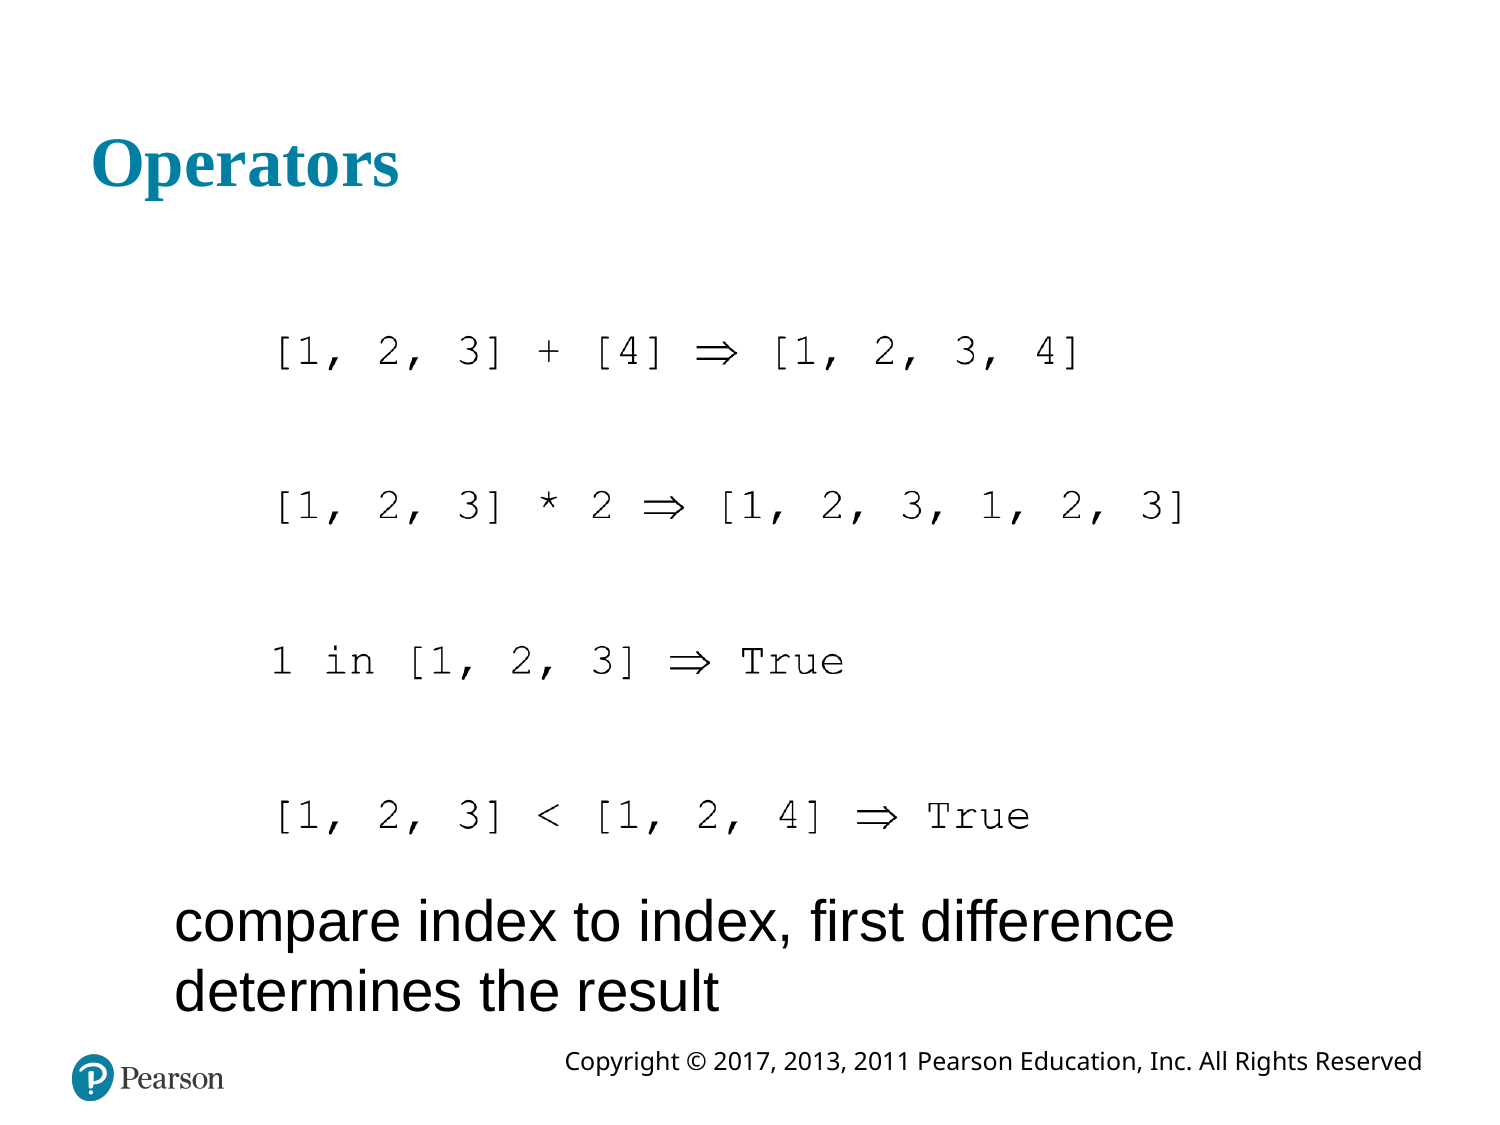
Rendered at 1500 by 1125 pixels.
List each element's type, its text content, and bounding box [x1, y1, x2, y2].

picture [98, 1054, 224, 1101]
list compare index to index, first difference determines the result [117, 867, 1342, 1026]
picture [80, 1063, 106, 1088]
picture [241, 306, 1218, 868]
picture [72, 1054, 88, 1070]
title Operators [75, 35, 1425, 216]
picture [72, 1087, 83, 1101]
